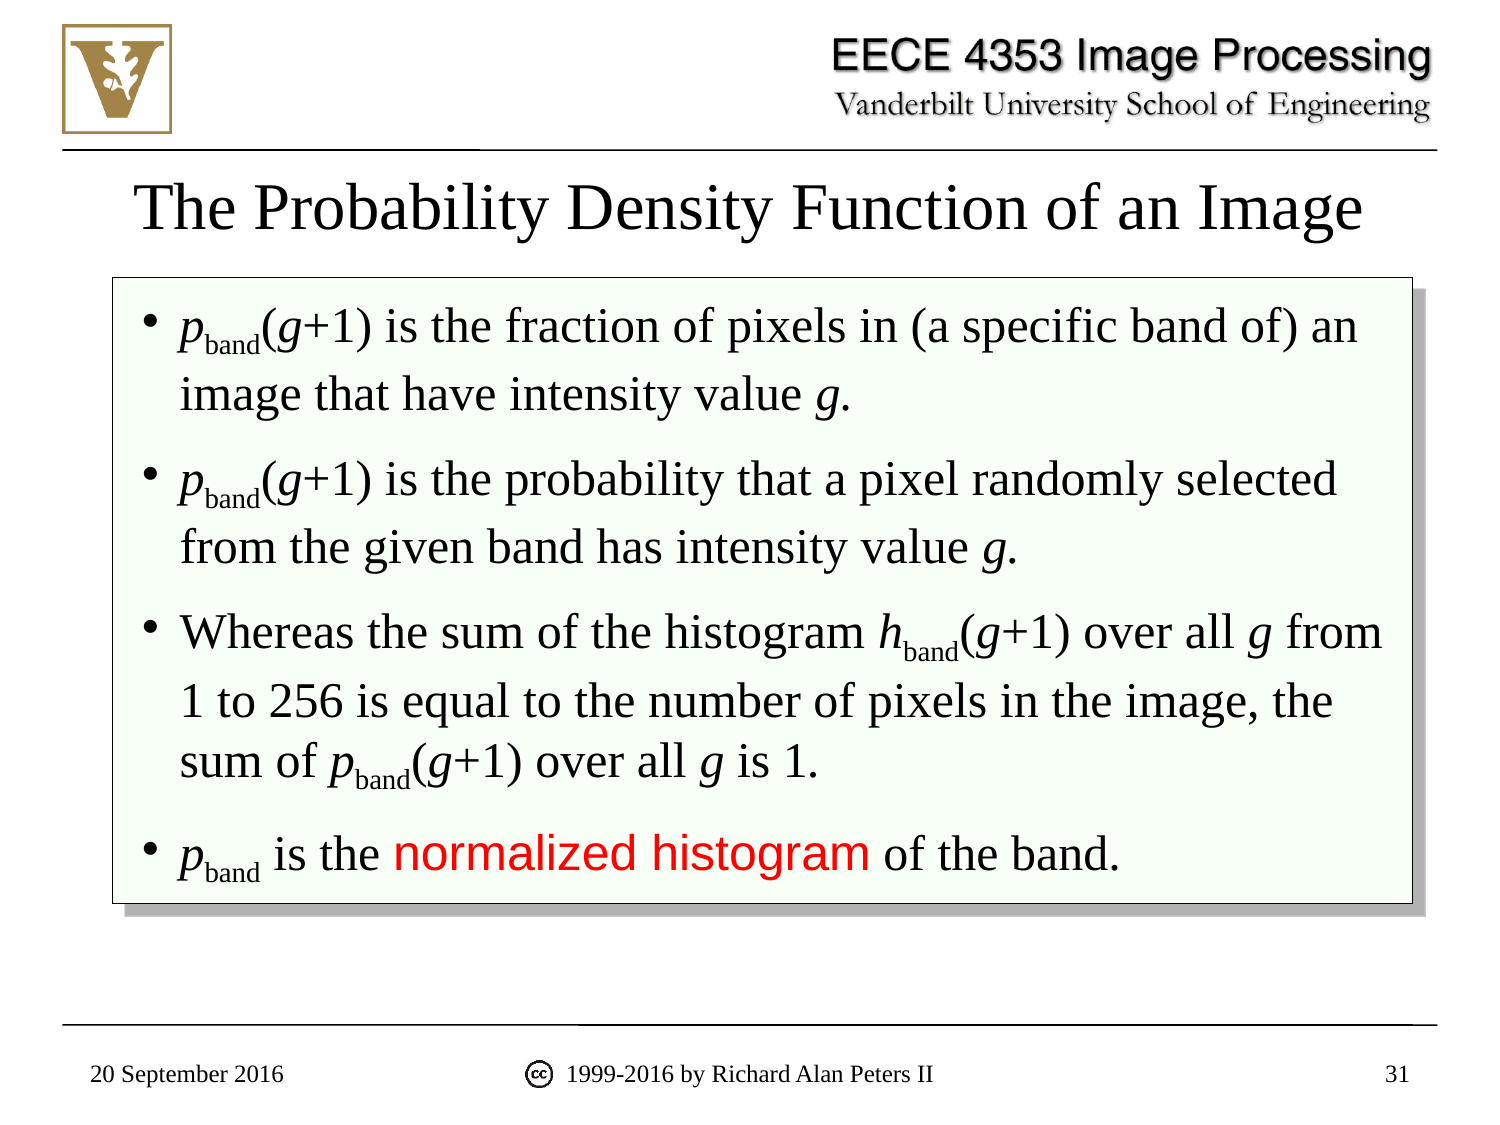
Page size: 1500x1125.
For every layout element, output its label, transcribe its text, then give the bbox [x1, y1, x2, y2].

slide_number 31 [1074, 1042, 1425, 1103]
picture [62, 24, 172, 134]
text_box pband(g+1) is the fraction of pixels in (a specific band of) an image that have intensity value g. pband(g+1) is the probability that a pixel randomly selected from the given band has intensity value g. Whereas the sum of the histogram hband(g+1) over all g from 1 to 256 is equal to the number of pixels in the image, the sum of pband(g+1) over all g is 1. pband is the normalized histogram of the band. [112, 277, 1413, 904]
picture [826, 25, 1436, 133]
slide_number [75, 1042, 425, 1103]
footer 1999-2016 by Richard Alan Peters II [512, 1042, 988, 1103]
title The Probability Density Function of an Image [112, 100, 1388, 304]
